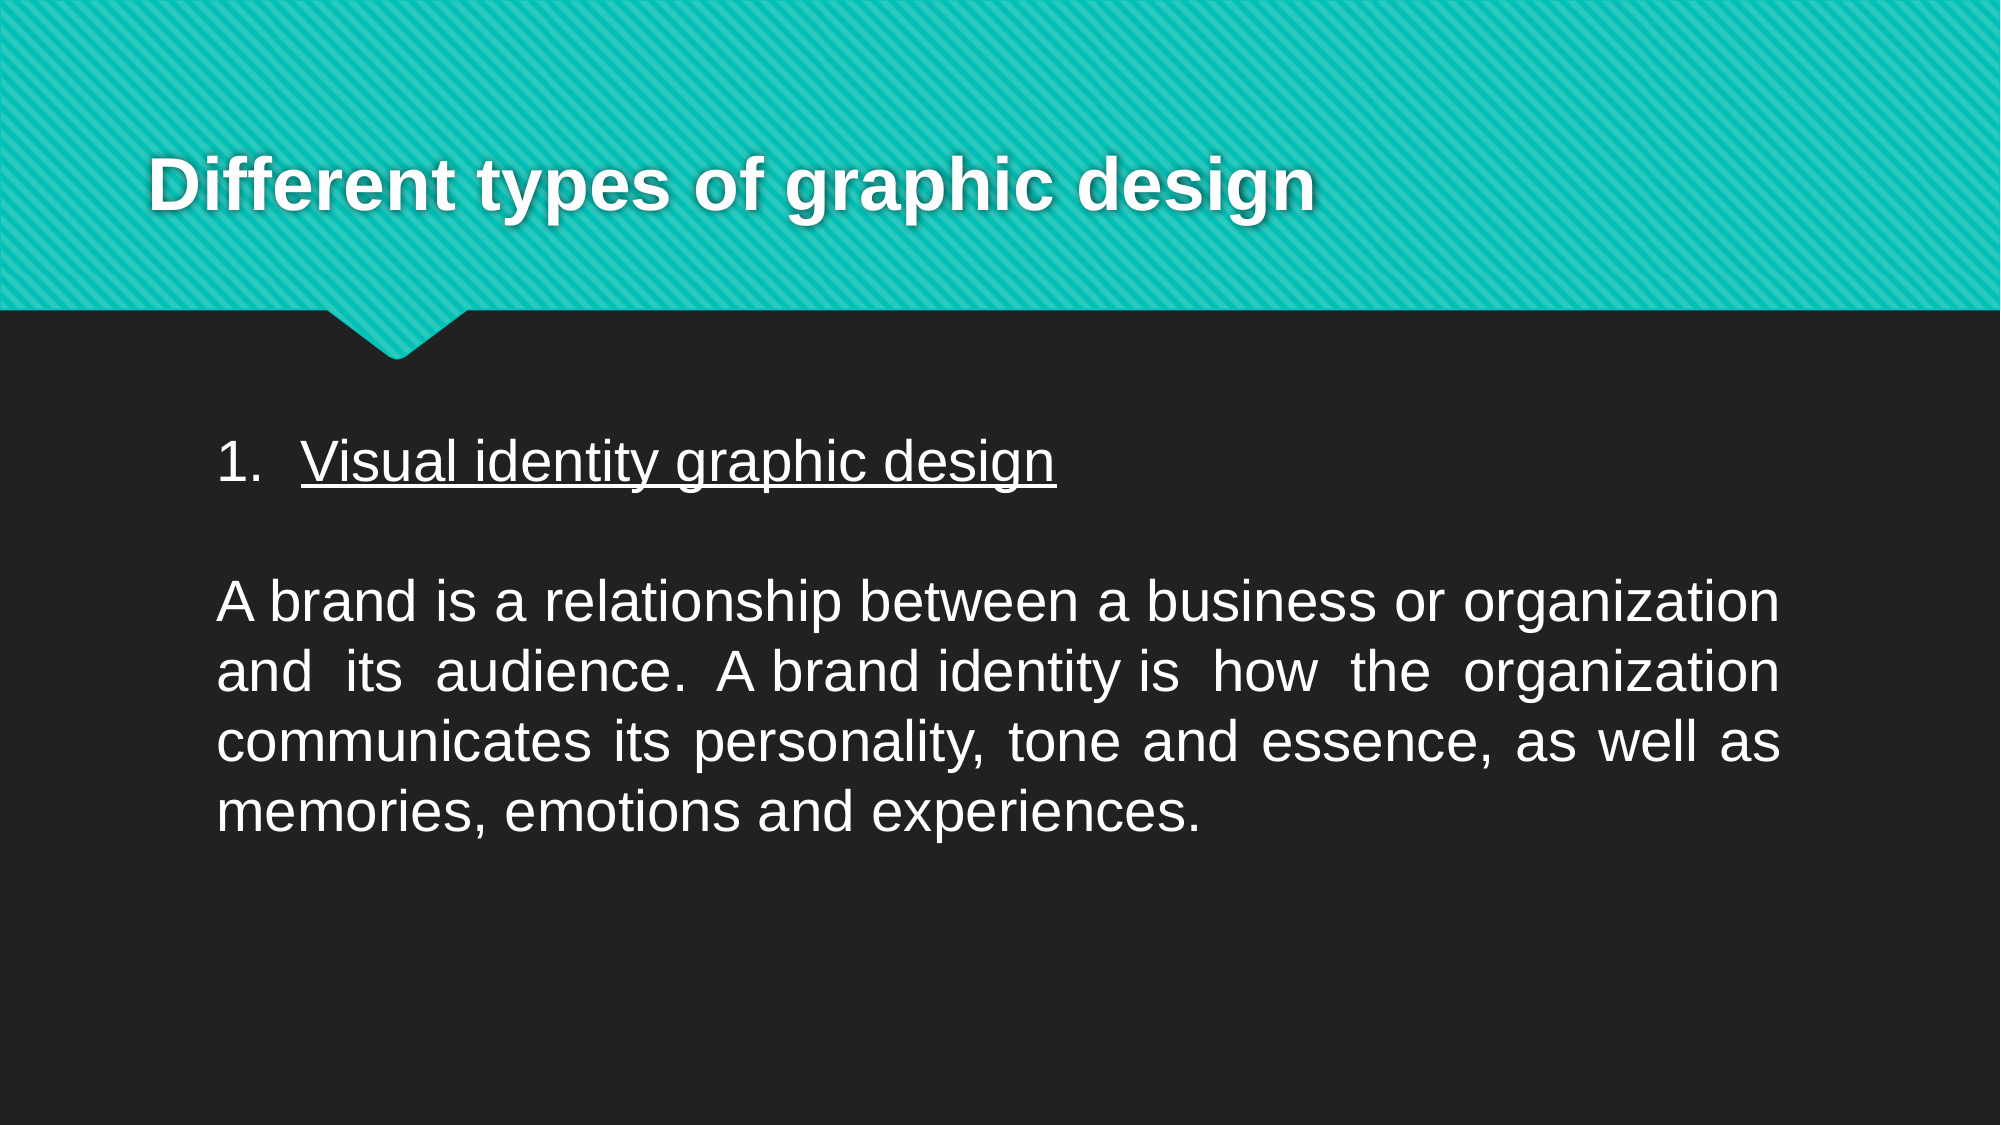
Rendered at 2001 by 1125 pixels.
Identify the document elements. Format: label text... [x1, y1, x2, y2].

title Different types of graphic design [132, 73, 1868, 233]
text_box Visual identity graphic design A brand is a relationship between a business or organization and its audience. A brand identity is how the organization communicates its personality, tone and essence, as well as memories, emotions and experiences. [201, 415, 1799, 851]
